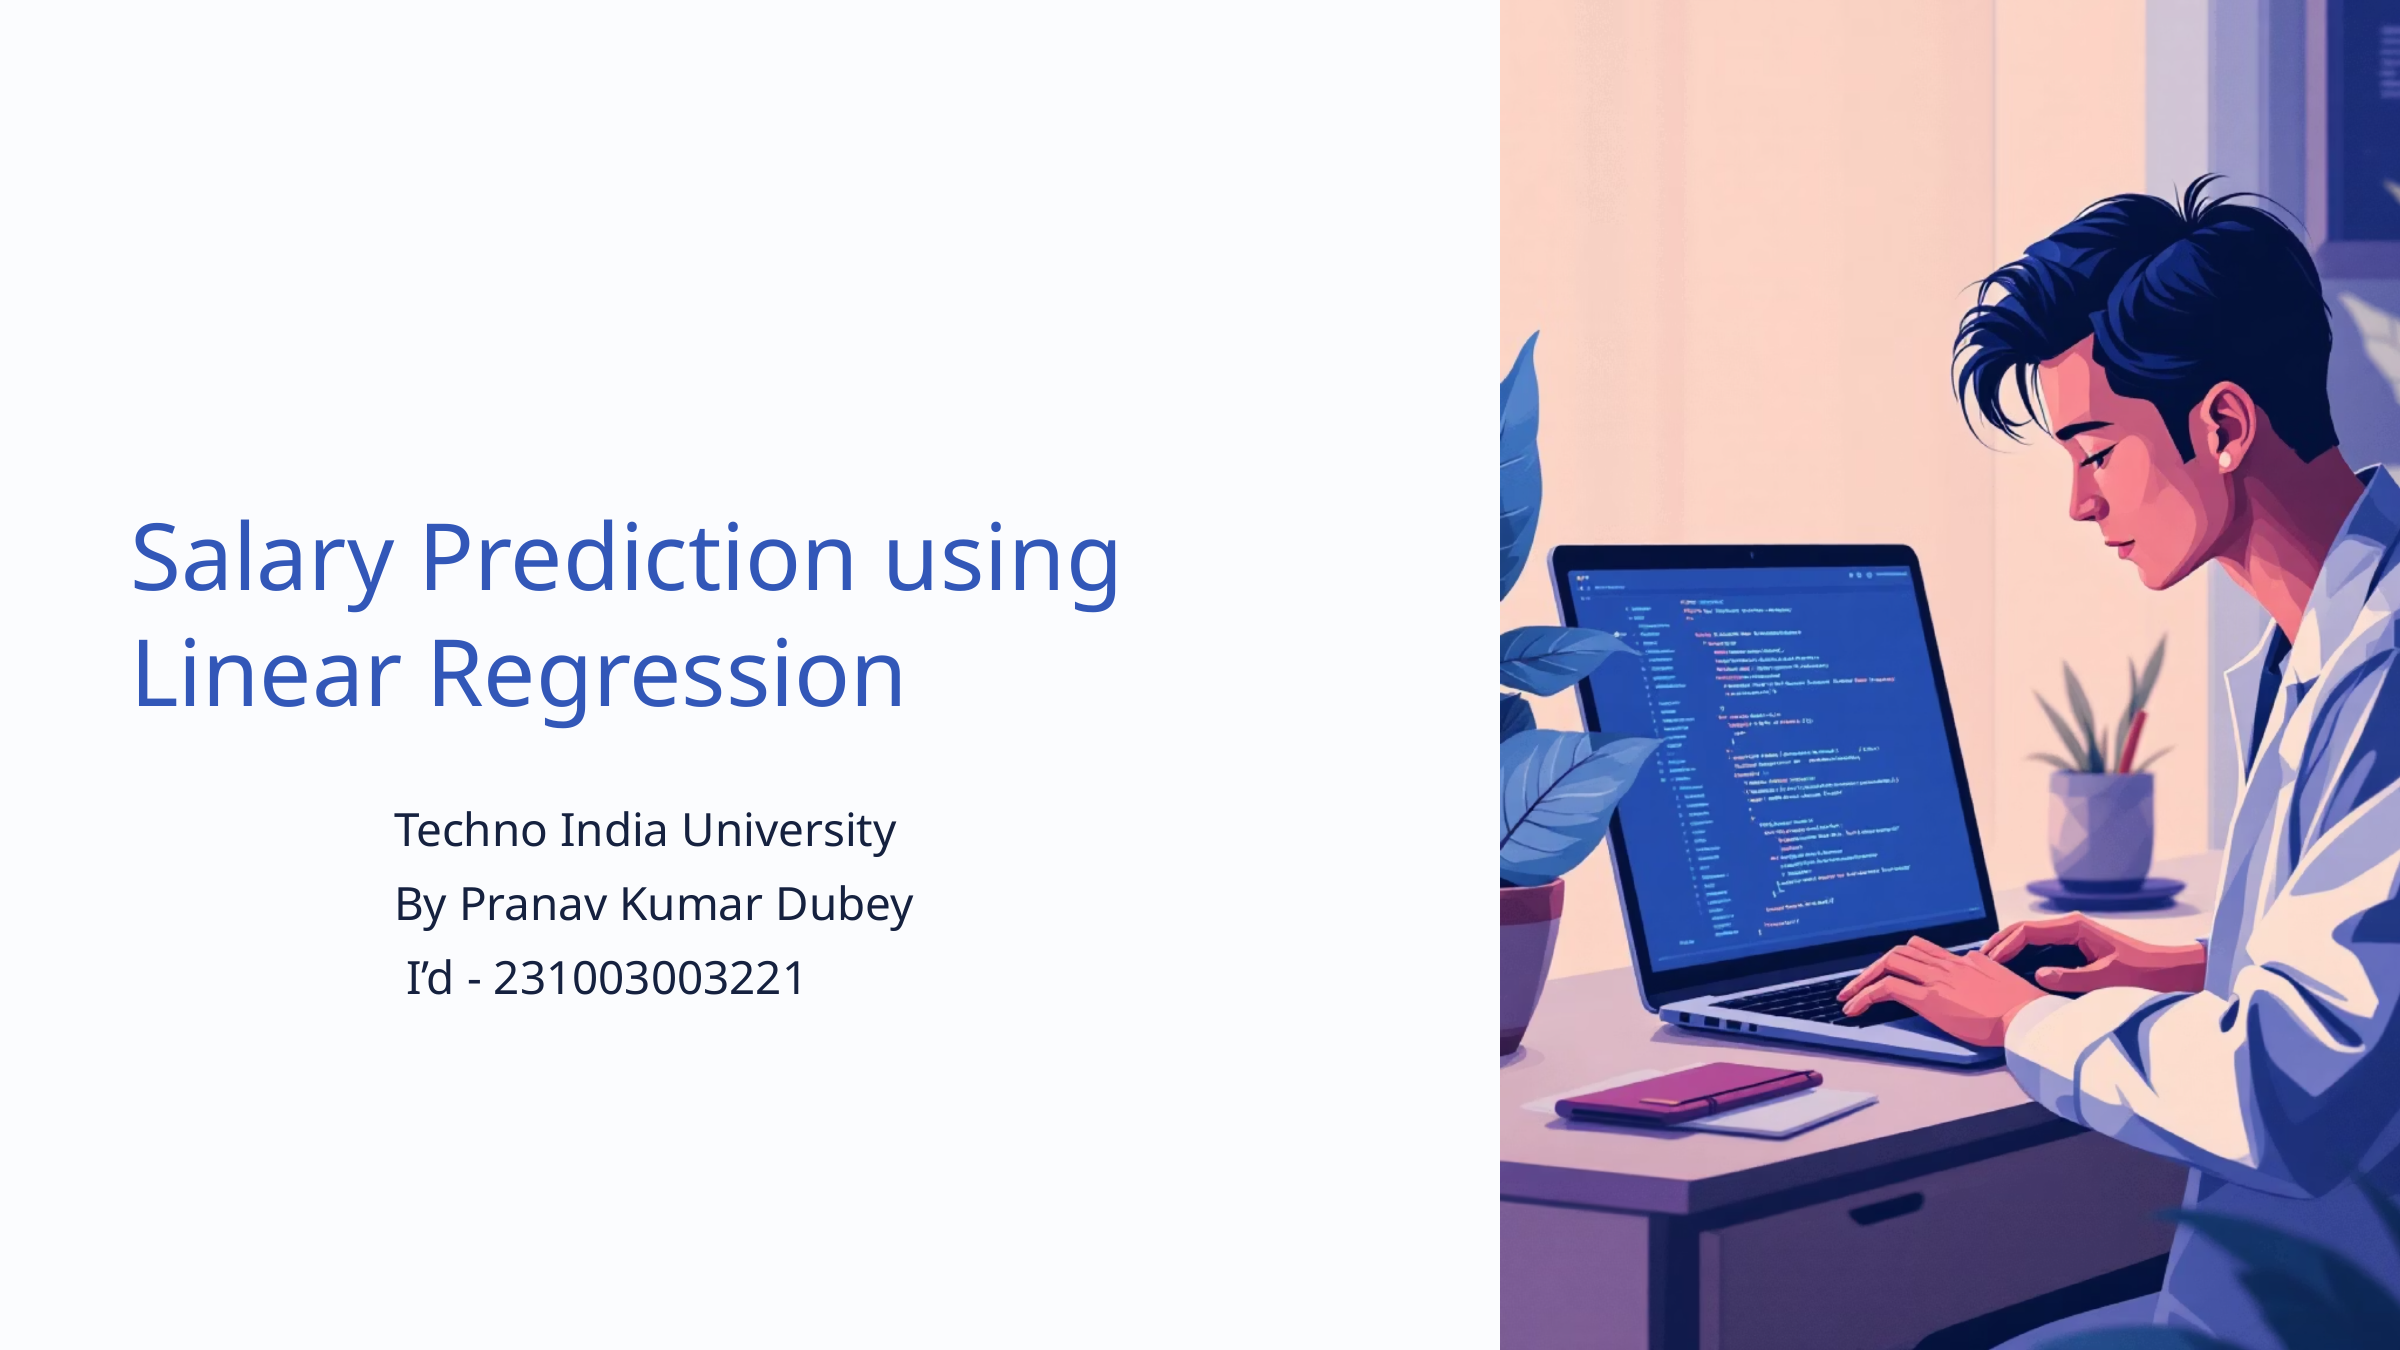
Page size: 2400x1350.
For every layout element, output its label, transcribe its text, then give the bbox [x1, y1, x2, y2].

text_box Techno India University By Pranav Kumar Dubey I’d - 231003003221 [130, 781, 1370, 857]
picture [1499, 0, 2400, 1350]
text_box Salary Prediction using Linear Regression [130, 493, 1370, 727]
